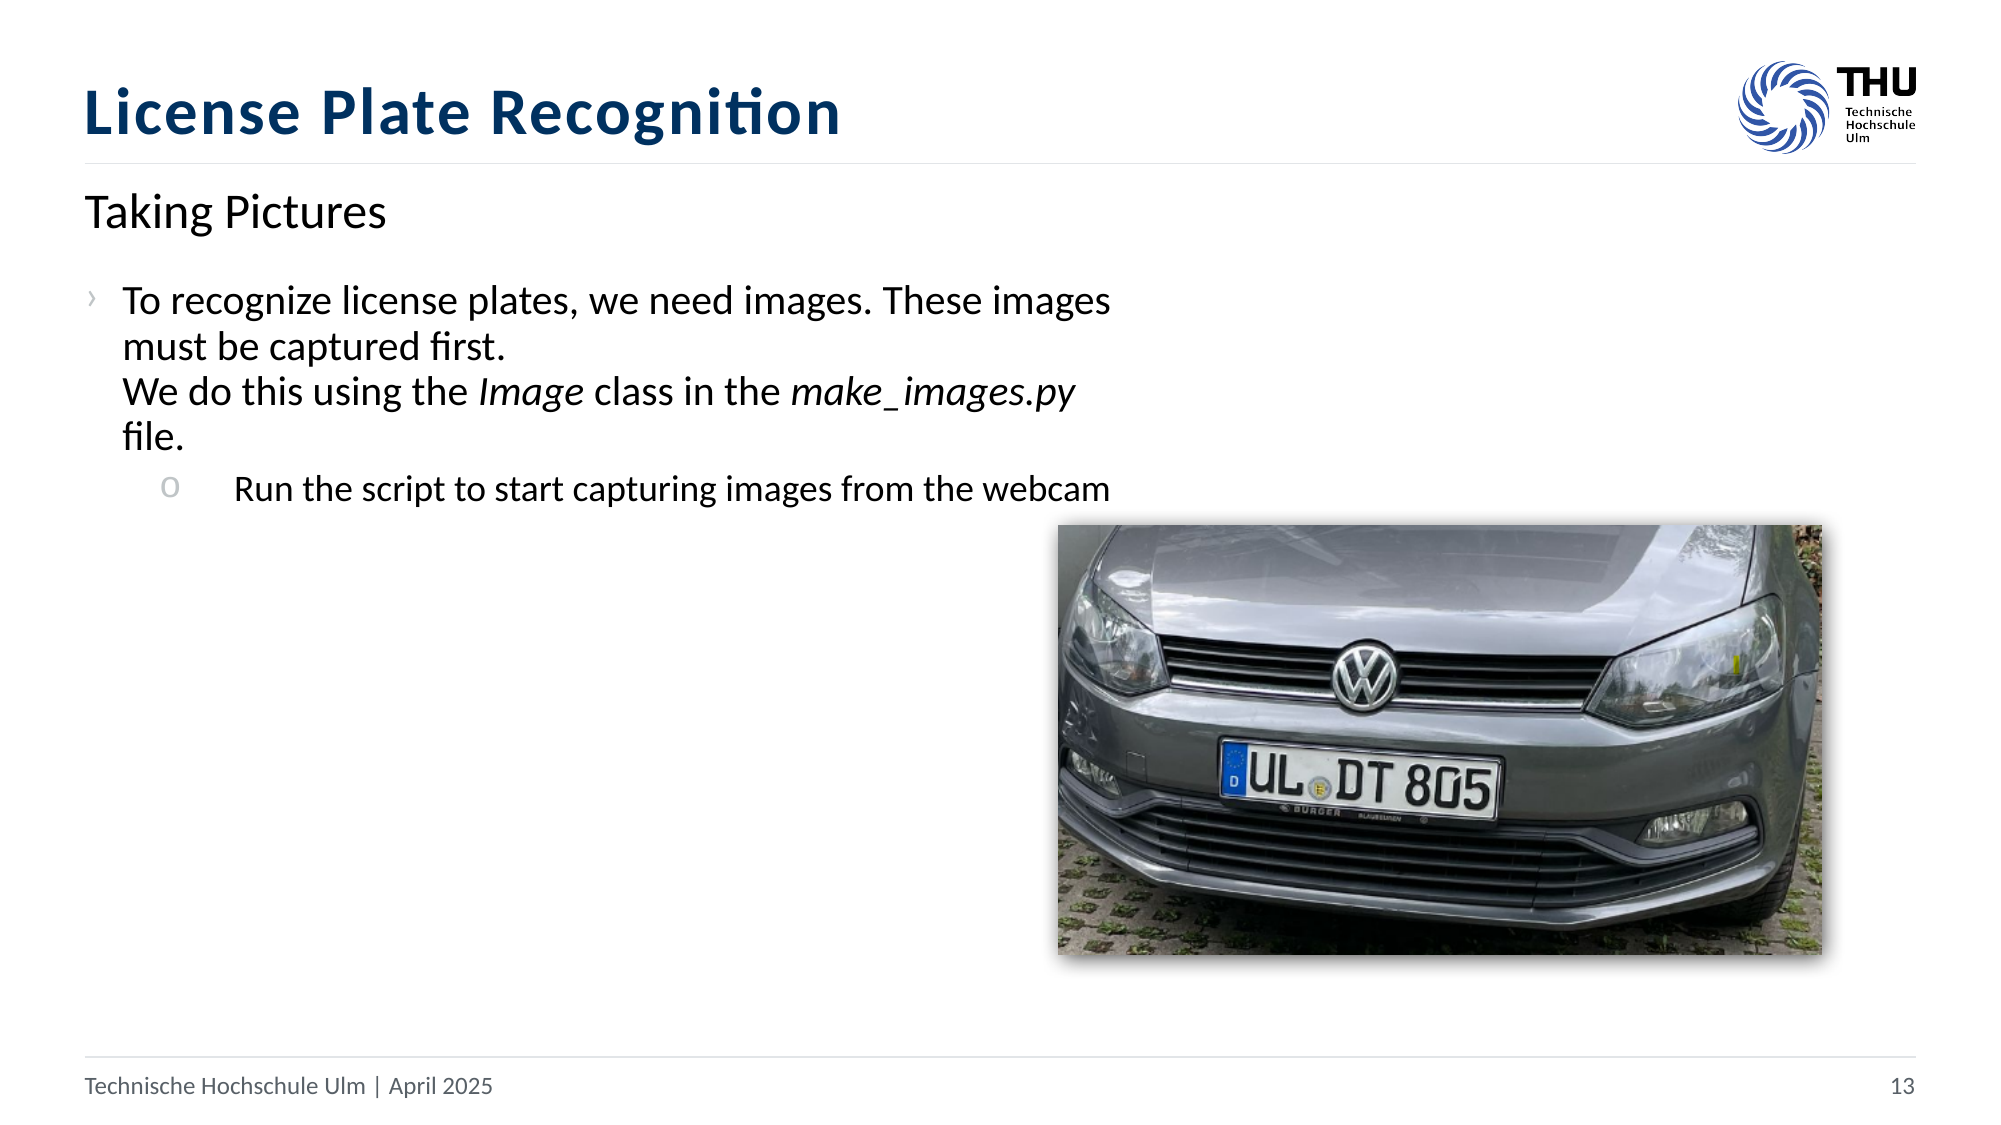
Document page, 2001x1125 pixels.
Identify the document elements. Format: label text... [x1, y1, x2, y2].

title License Plate Recognition [84, 72, 1747, 154]
picture [1738, 61, 1916, 154]
list Taking Pictures​ [84, 164, 1916, 260]
footer Technische Hochschule Ulm | April 2025 [84, 1072, 1666, 1096]
picture [1058, 525, 1822, 955]
list To recognize license plates, we need images. These images must be captured first. We do this using the Image class in the make_images.py file. Run the script to start capturing images from the webcam [84, 278, 1131, 1014]
